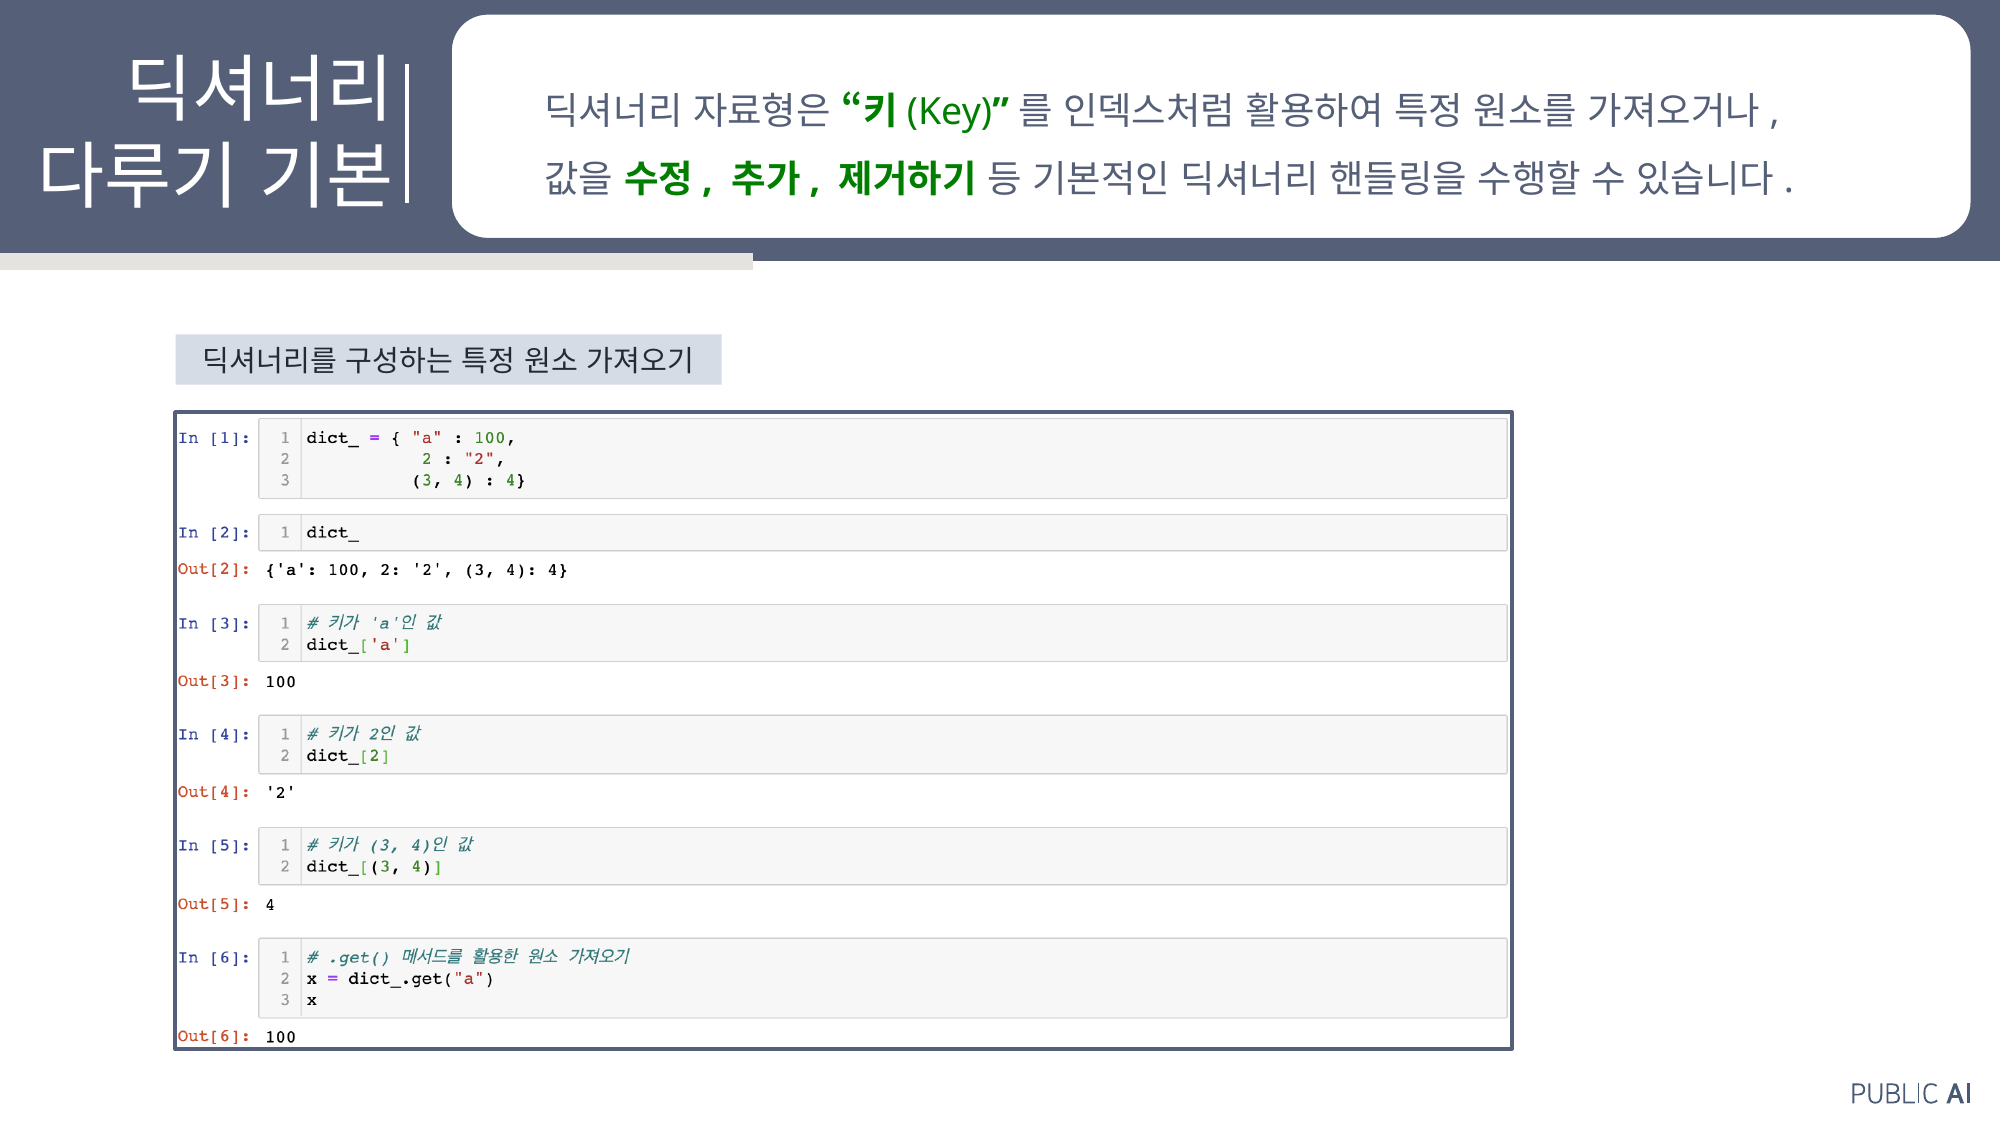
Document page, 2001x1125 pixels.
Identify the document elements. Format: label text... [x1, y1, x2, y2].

text_box 딕셔너리를 구성하는 특정 원소 가져오기 [175, 334, 722, 385]
text_box 딕셔너리 다루기 기본 [22, 34, 409, 225]
picture [177, 414, 1510, 1047]
text_box 딕셔너리 자료형은 “키(Key)”를 인덱스처럼 활용하여 특정 원소를 가져오거나, 값을 수정, 추가, 제거하기 등 기본적인 딕셔너리 핸들링을 수행할 수 있습니다. [529, 57, 1861, 208]
